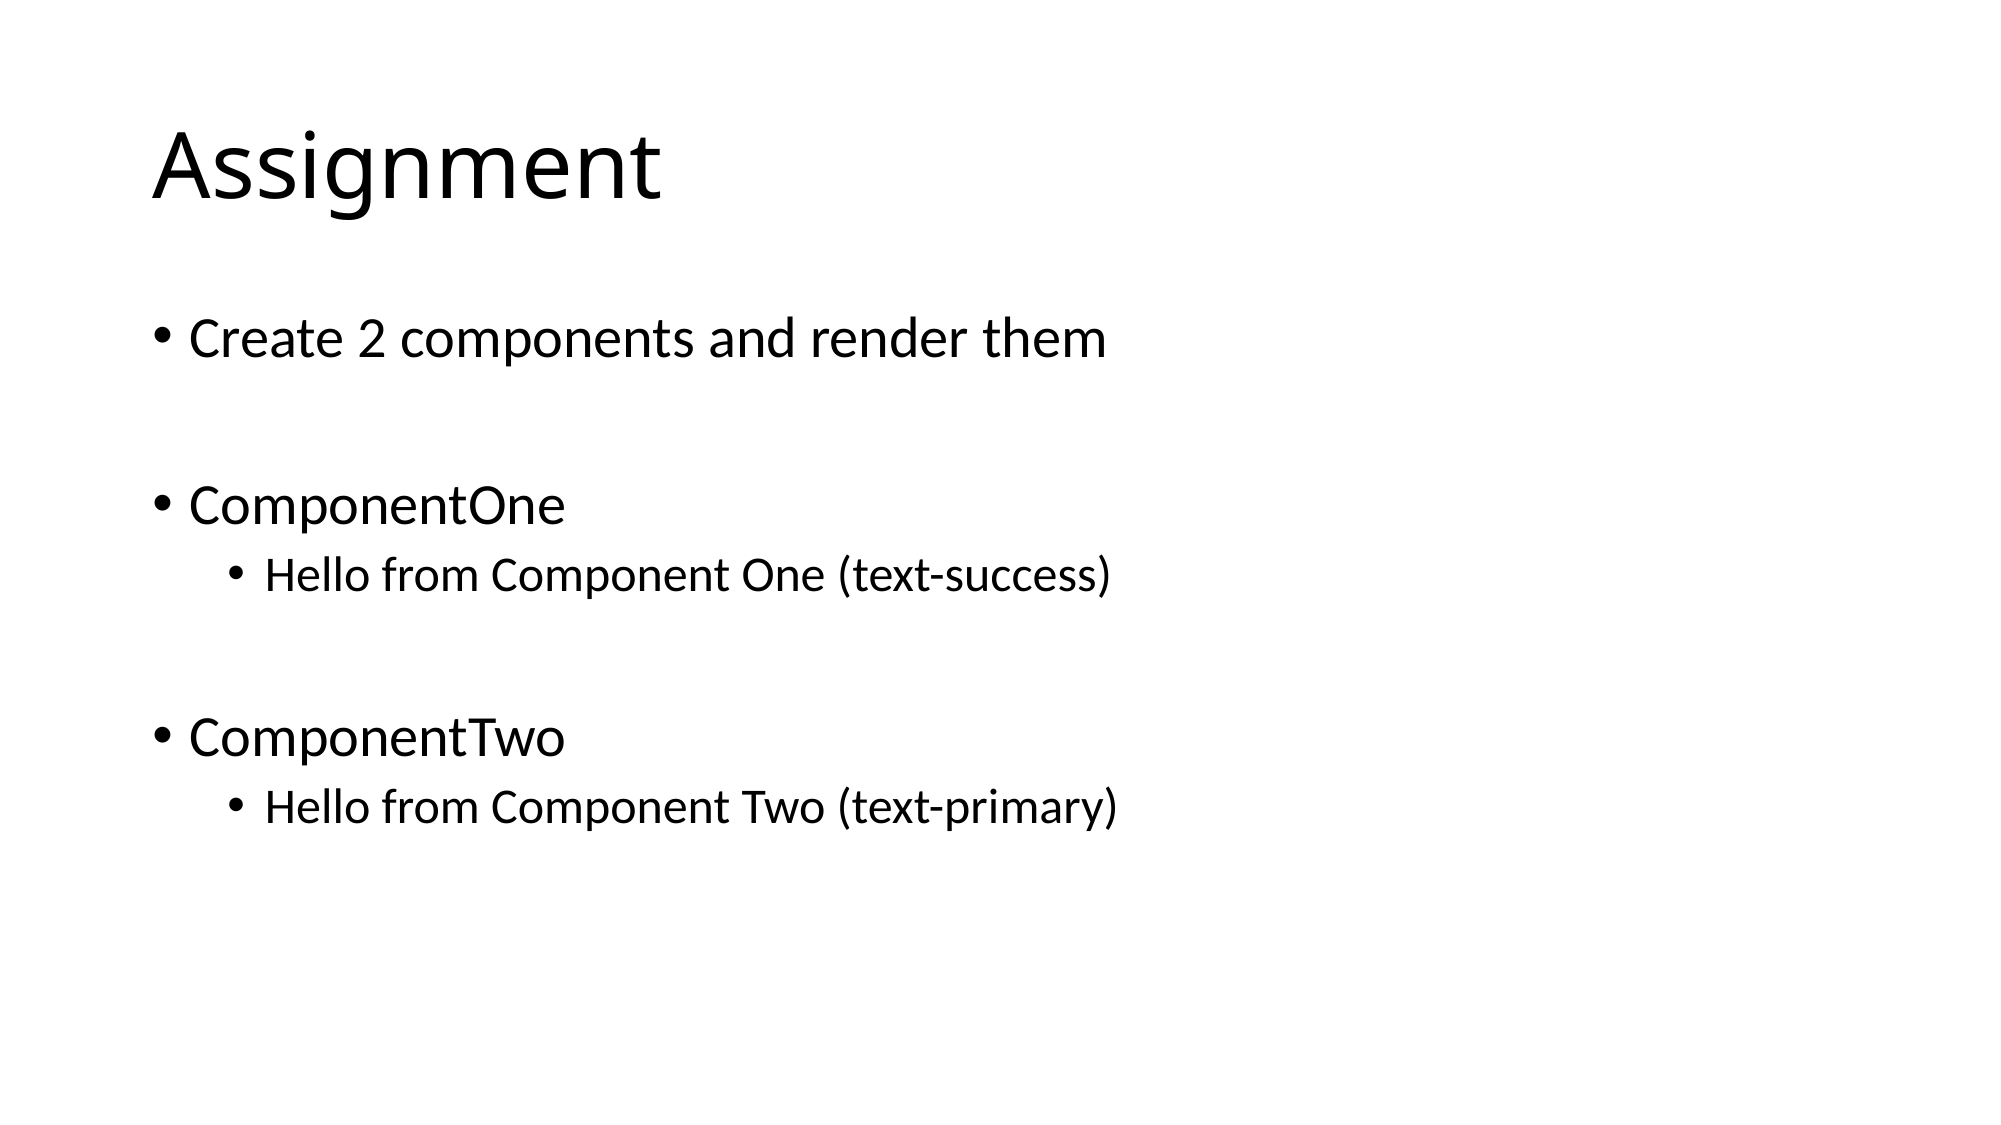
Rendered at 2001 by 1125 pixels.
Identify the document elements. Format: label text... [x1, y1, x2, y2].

title Assignment [137, 59, 1863, 278]
list Create 2 components and render them ComponentOne Hello from Component One (text-success) ComponentTwo Hello from Component Two (text-primary) [137, 299, 1863, 1014]
